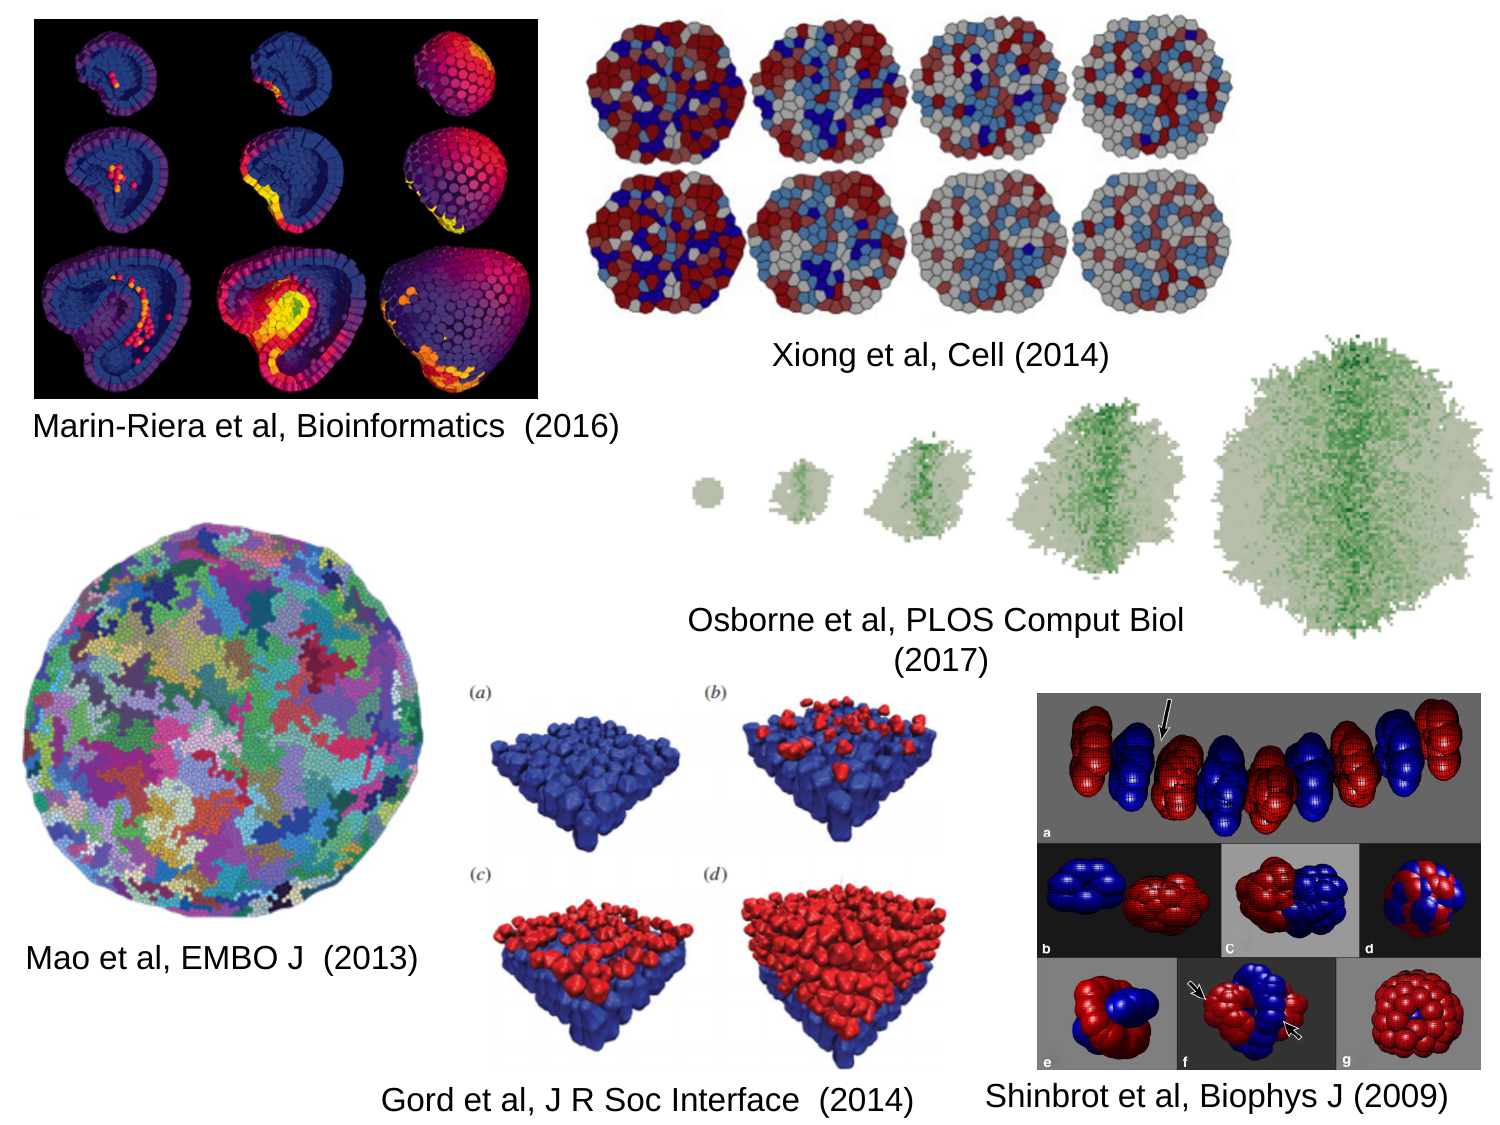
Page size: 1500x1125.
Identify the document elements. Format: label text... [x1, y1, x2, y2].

text_box Marin-Riera et al, Bioinformatics (2016) [4, 397, 648, 452]
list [33, 18, 538, 399]
text_box Gord et al, J R Soc Interface (2014) [312, 1070, 984, 1125]
text_box Shinbrot et al, Biophys J (2009) [956, 1066, 1494, 1122]
picture [584, 9, 1500, 647]
text_box Mao et al, EMBO J (2013) [0, 928, 452, 984]
picture [1037, 693, 1481, 1070]
picture [466, 678, 951, 1073]
text_box Osborne et al, PLOS Comput Biol (2017) [634, 590, 1249, 685]
picture [9, 513, 434, 926]
